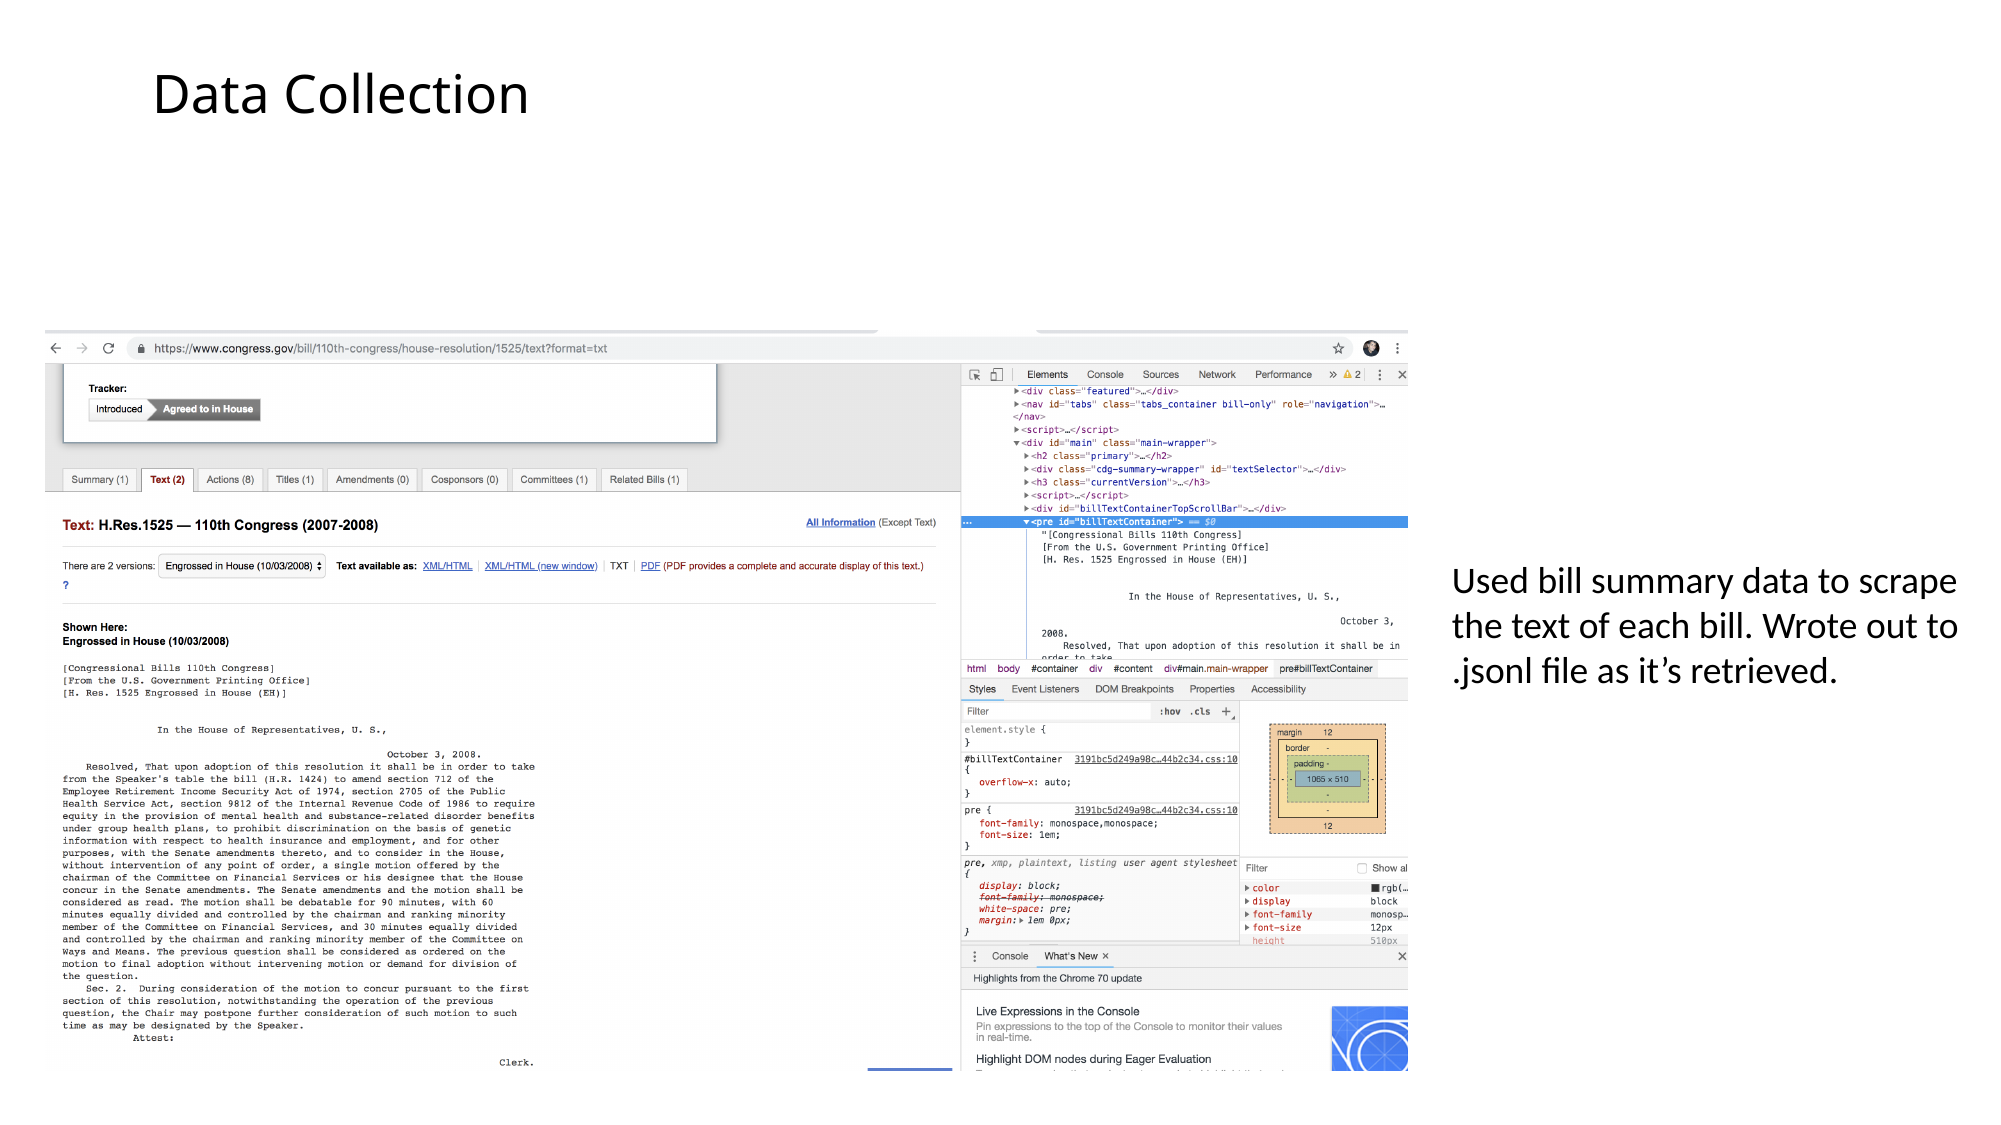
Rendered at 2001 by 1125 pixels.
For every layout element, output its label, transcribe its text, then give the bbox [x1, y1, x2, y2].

text_box Data Collection [137, 59, 1863, 133]
picture [45, 330, 1408, 1071]
text_box Used bill summary data to scrape the text of each bill. Wrote out to .jsonl file as it’s retrieved. [1437, 549, 1977, 699]
